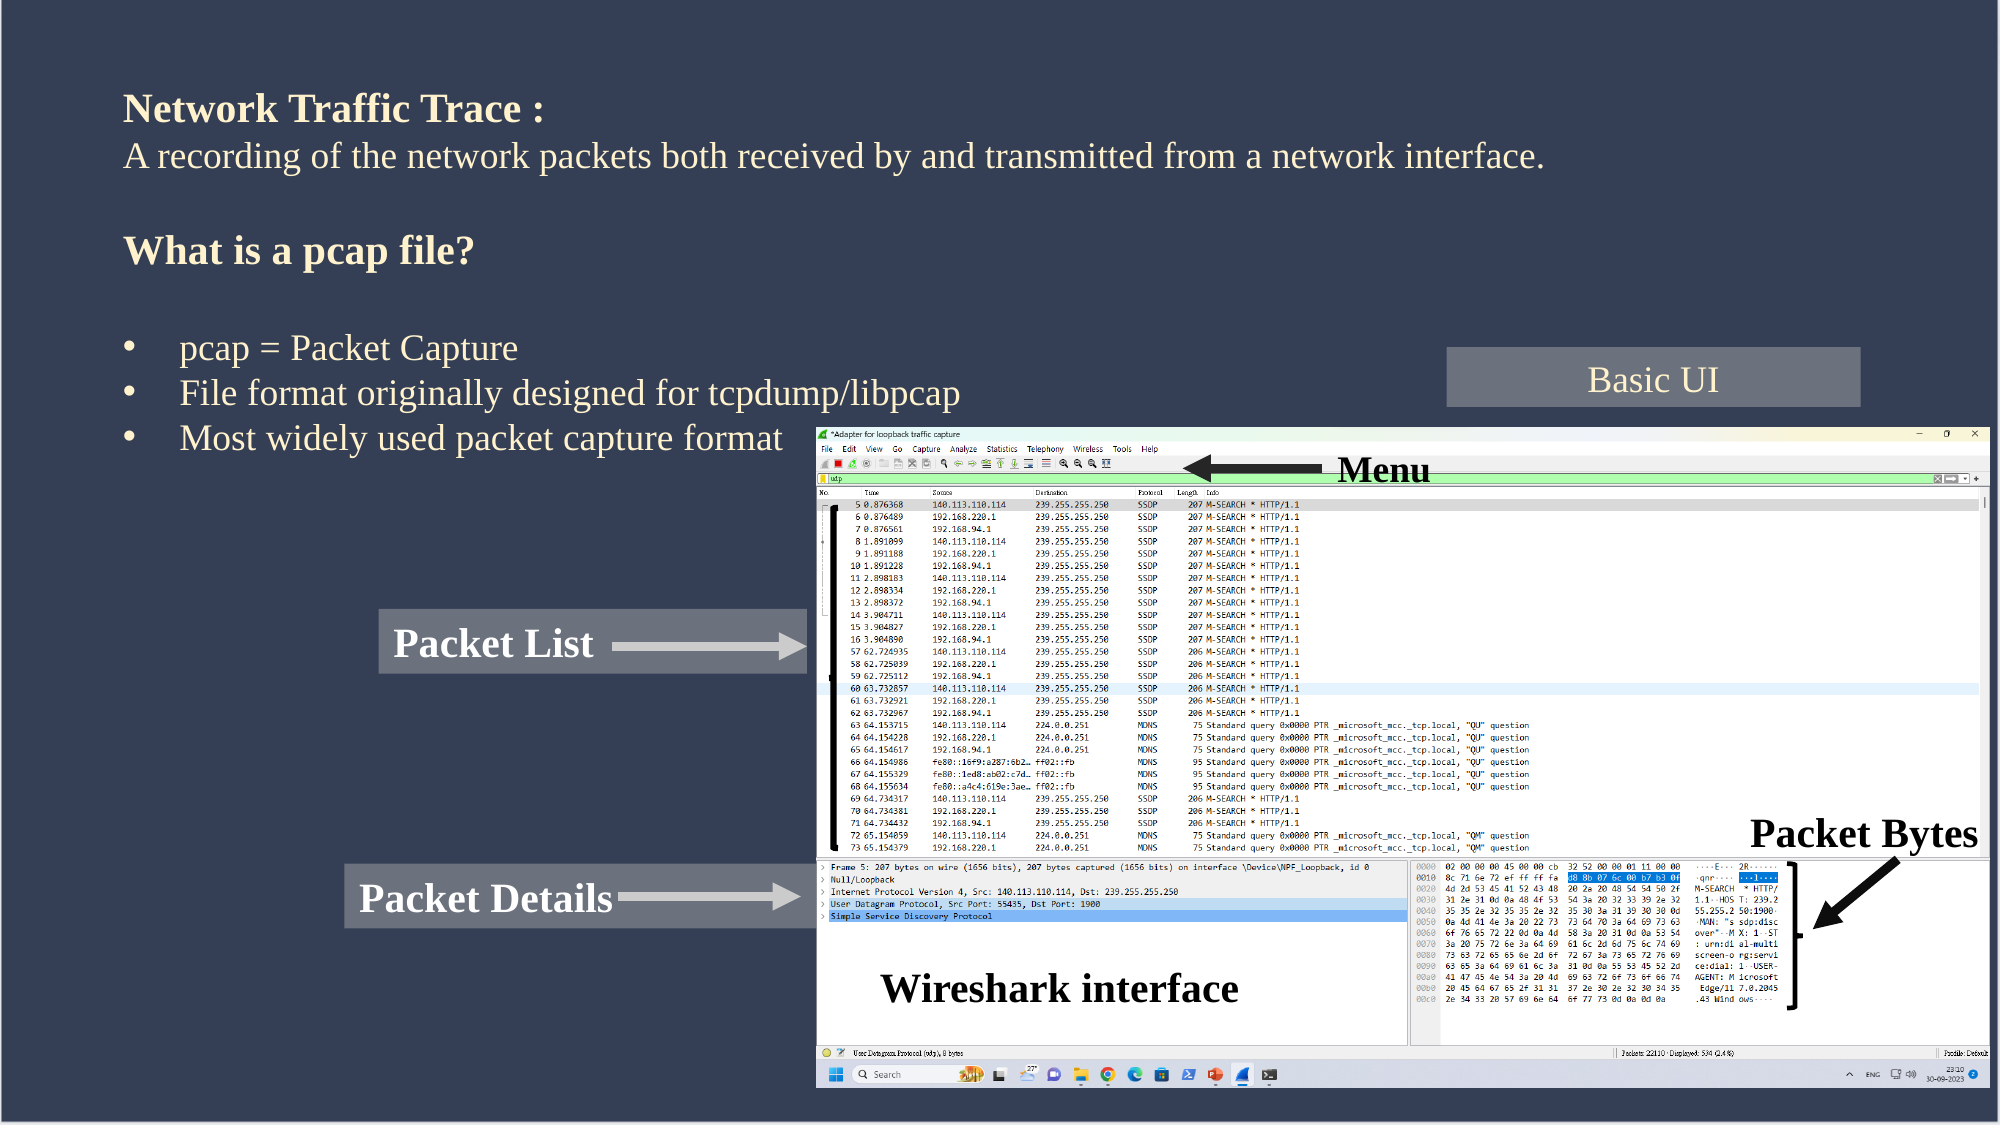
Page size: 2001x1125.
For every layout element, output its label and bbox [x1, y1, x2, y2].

text_box [1812, 859, 1898, 930]
picture [0, 0, 2000, 1125]
